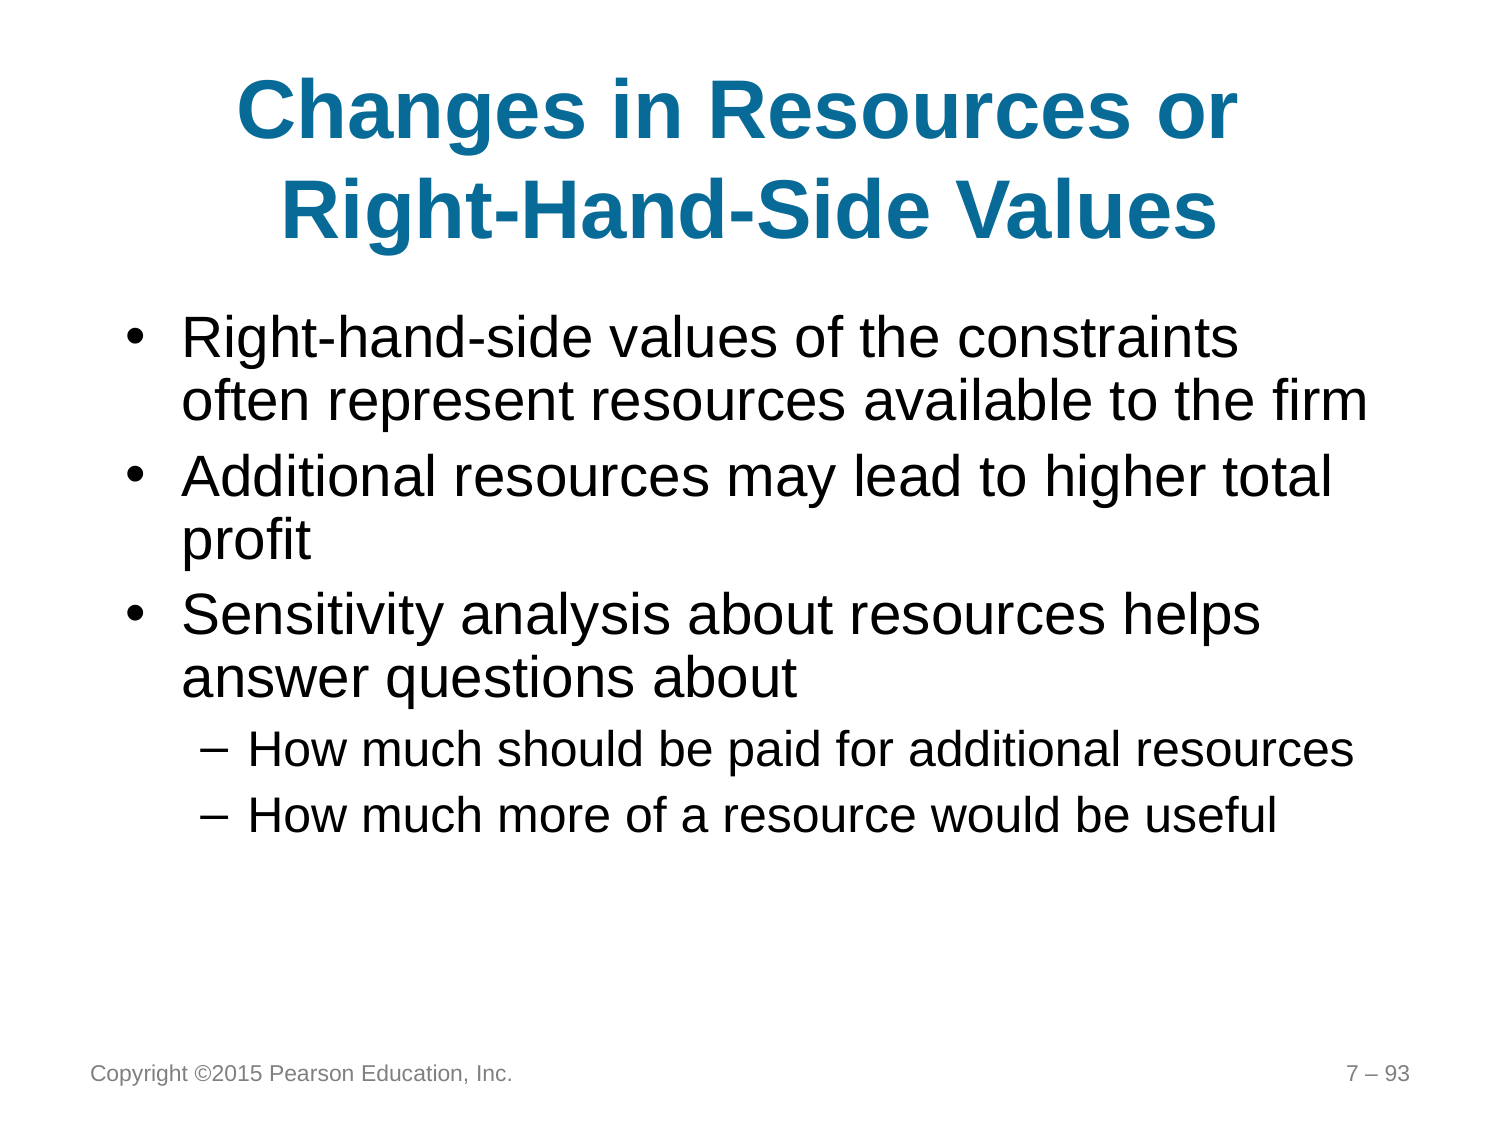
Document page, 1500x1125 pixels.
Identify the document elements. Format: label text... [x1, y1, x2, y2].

title Changes in Resources or Right-Hand-Side Values [74, 44, 1426, 263]
slide_number Copyright ©2015 Pearson Education, Inc. [75, 1042, 538, 1103]
list Right-hand-side values of the constraints often represent resources available to the firm Additional resources may lead to higher total profit Sensitivity analysis about resources helps answer questions about How much should be paid for additional resources How much more of a resource would be useful [110, 299, 1394, 980]
slide_number 7 – 93 [1074, 1042, 1425, 1103]
